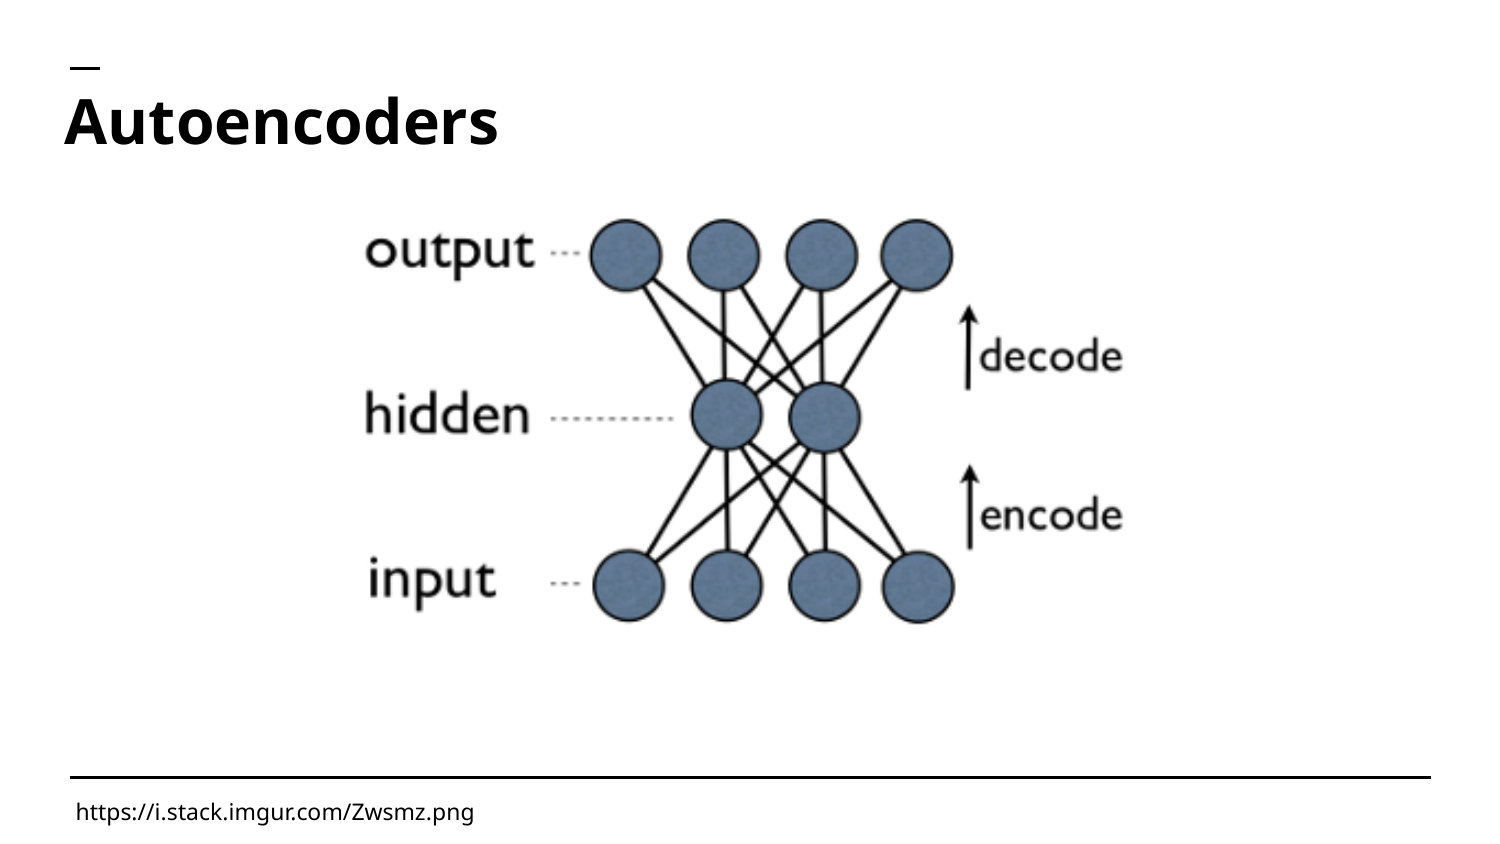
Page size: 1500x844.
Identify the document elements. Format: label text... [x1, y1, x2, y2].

picture [336, 201, 1148, 642]
title Autoencoders [49, 67, 1448, 173]
list https://i.stack.imgur.com/Zwsmz.png [60, 779, 1437, 844]
